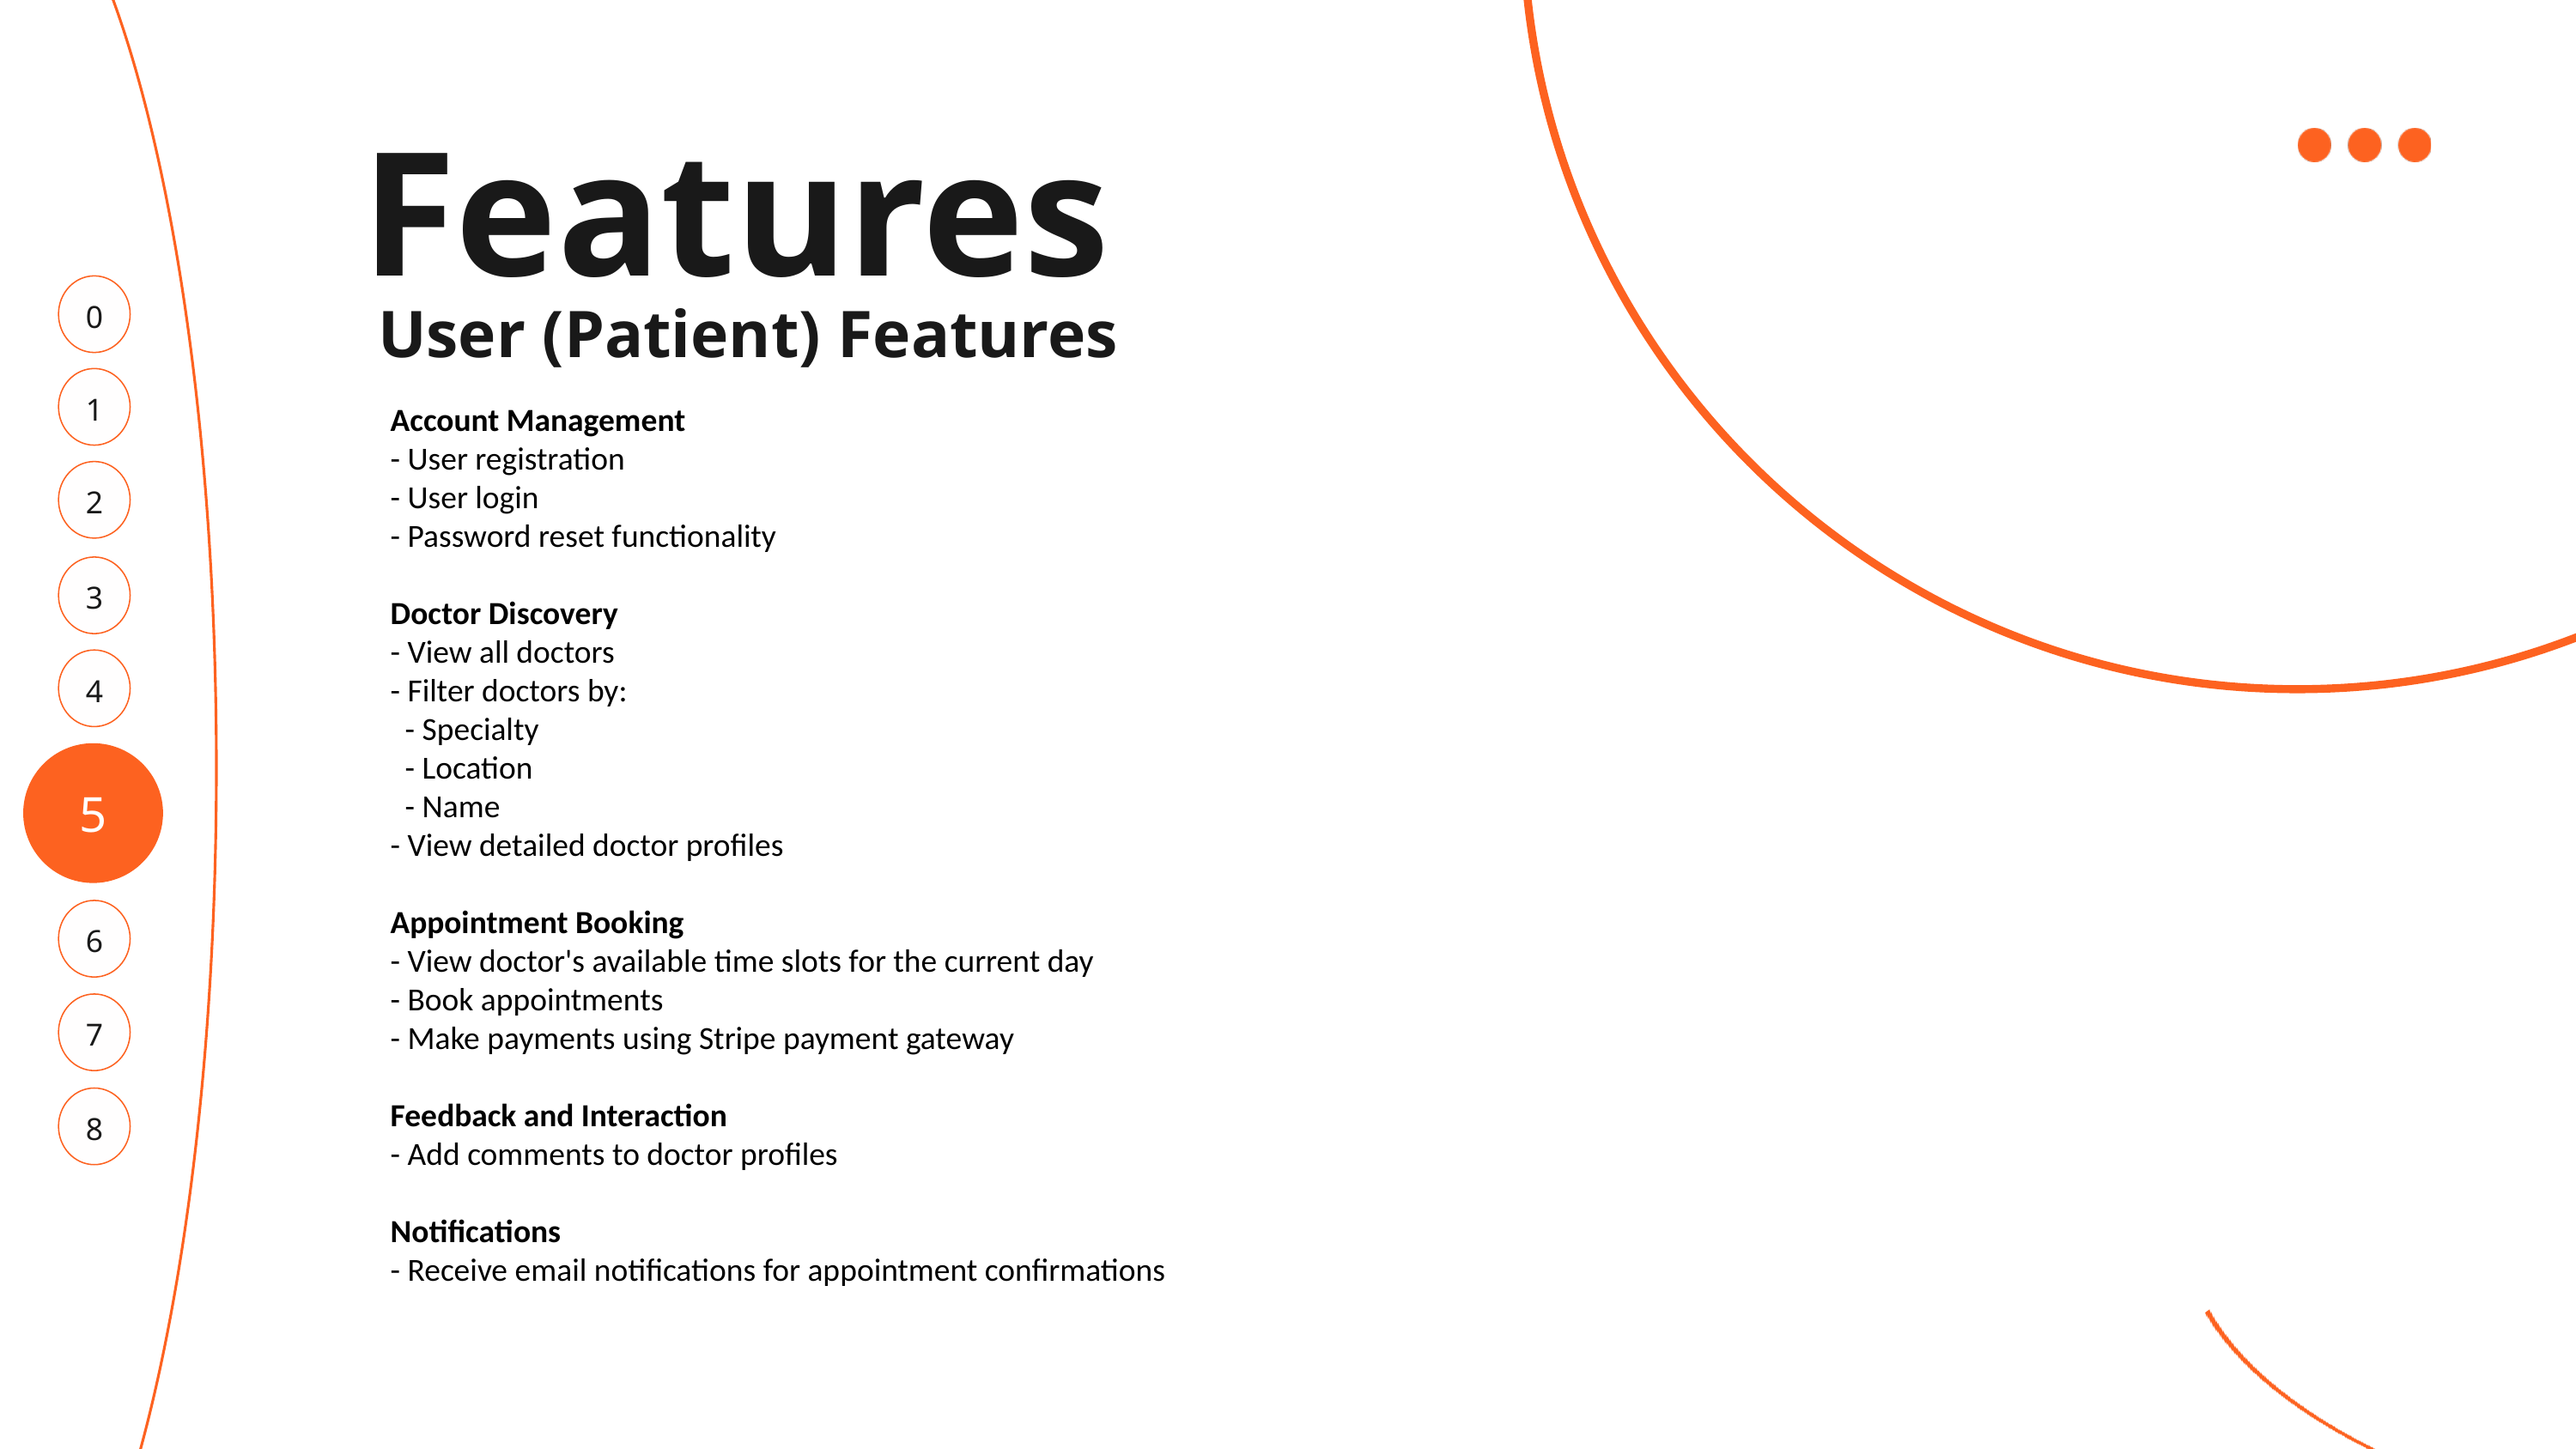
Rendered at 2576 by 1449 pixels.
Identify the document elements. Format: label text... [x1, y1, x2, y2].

text_box Account Management - User registration - User login - Password reset functionality Doctor Discovery - View all doctors - Filter doctors by: - Specialty - Location - Name - View detailed doctor profiles Appointment Booking - View doctor's available time slots for the current day - Book appointments - Make payments using Stripe payment gateway Feedback and Interaction - Add comments to doctor profiles Notifications - Receive email notifications for appointment confirmations [377, 392, 1666, 1333]
text_box Features [361, 37, 1309, 311]
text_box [1522, 0, 2576, 690]
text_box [58, 276, 131, 353]
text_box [58, 556, 131, 634]
text_box [2181, 1059, 2576, 1449]
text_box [58, 461, 131, 539]
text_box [58, 993, 131, 1071]
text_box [58, 900, 131, 978]
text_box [0, 0, 217, 1449]
text_box User (Patient) Features [377, 283, 1455, 371]
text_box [58, 649, 131, 727]
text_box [58, 1088, 131, 1165]
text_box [58, 368, 131, 446]
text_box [22, 743, 164, 883]
